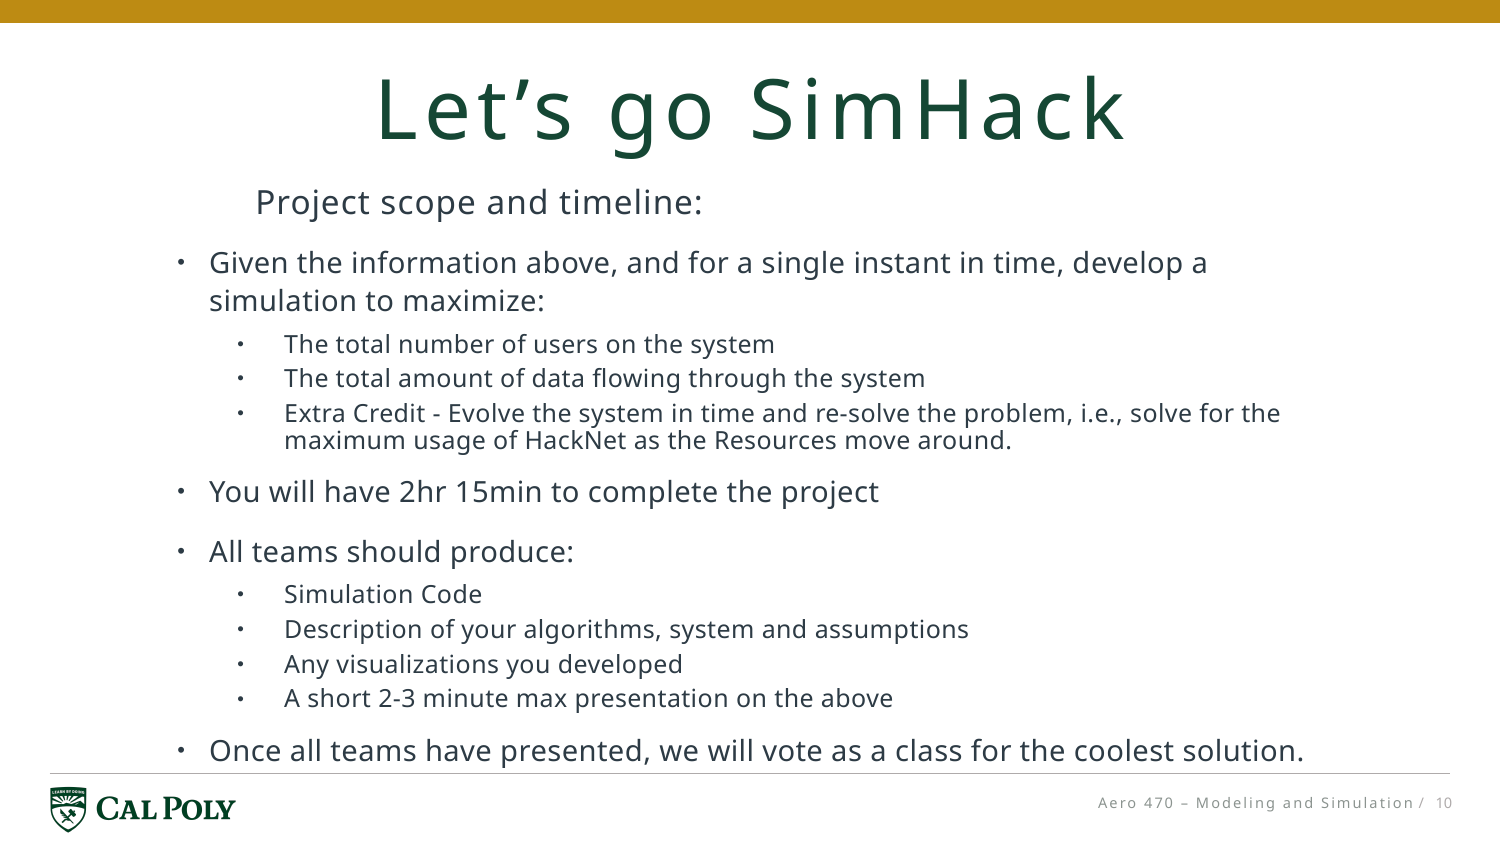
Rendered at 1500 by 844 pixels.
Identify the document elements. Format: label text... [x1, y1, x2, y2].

footer Aero 470 – Modeling and Simulation [921, 781, 1400, 827]
list Project scope and timeline: [240, 171, 1202, 234]
title Let’s go SimHack [103, 74, 1397, 151]
slide_number / 10 [1400, 781, 1467, 827]
list Given the information above, and for a single instant in time, develop a simulation to maximize: The total number of users on the system The total amount of data flowing through the system Extra Credit - Evolve the system in time and re-solve the problem, i.e., solve for the maximum usage of HackNet as the Resources move around. You will have 2hr 15min to complete the project All teams should produce: Simulation Code Description of your algorithms, system and assumptions Any visualizations you developed A short 2-3 minute max presentation on the above Once all teams have presented, we will vote as a class for the coolest solution. [147, 234, 1357, 652]
